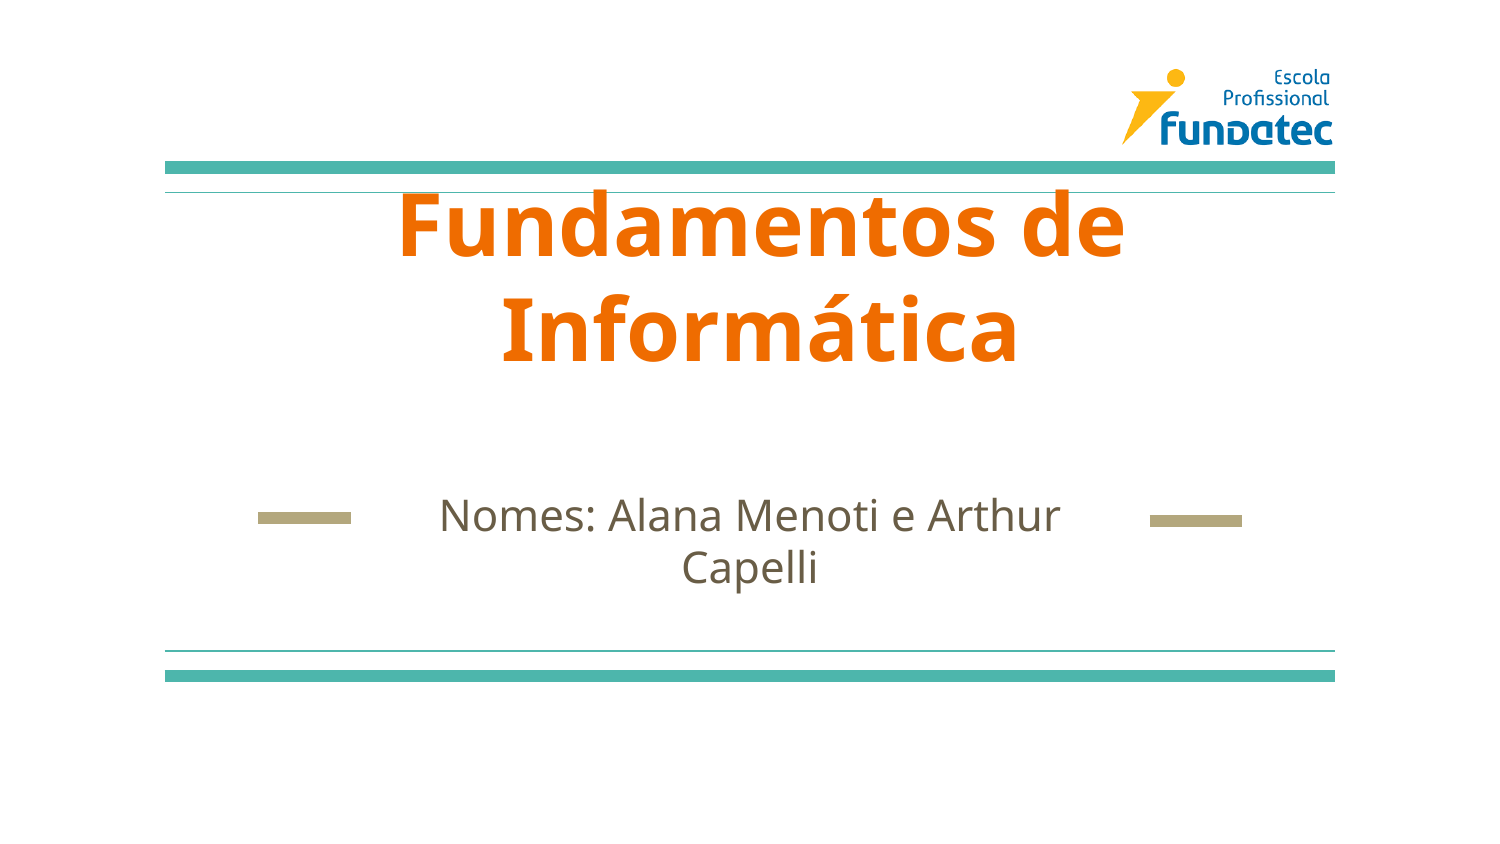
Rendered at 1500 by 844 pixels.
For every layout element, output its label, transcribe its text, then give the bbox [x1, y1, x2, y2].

picture [1117, 60, 1338, 155]
title Fundamentos de Informática [176, 268, 1348, 394]
subtitle Nomes: Alana Menoti e Arthur Capelli [350, 472, 1150, 566]
